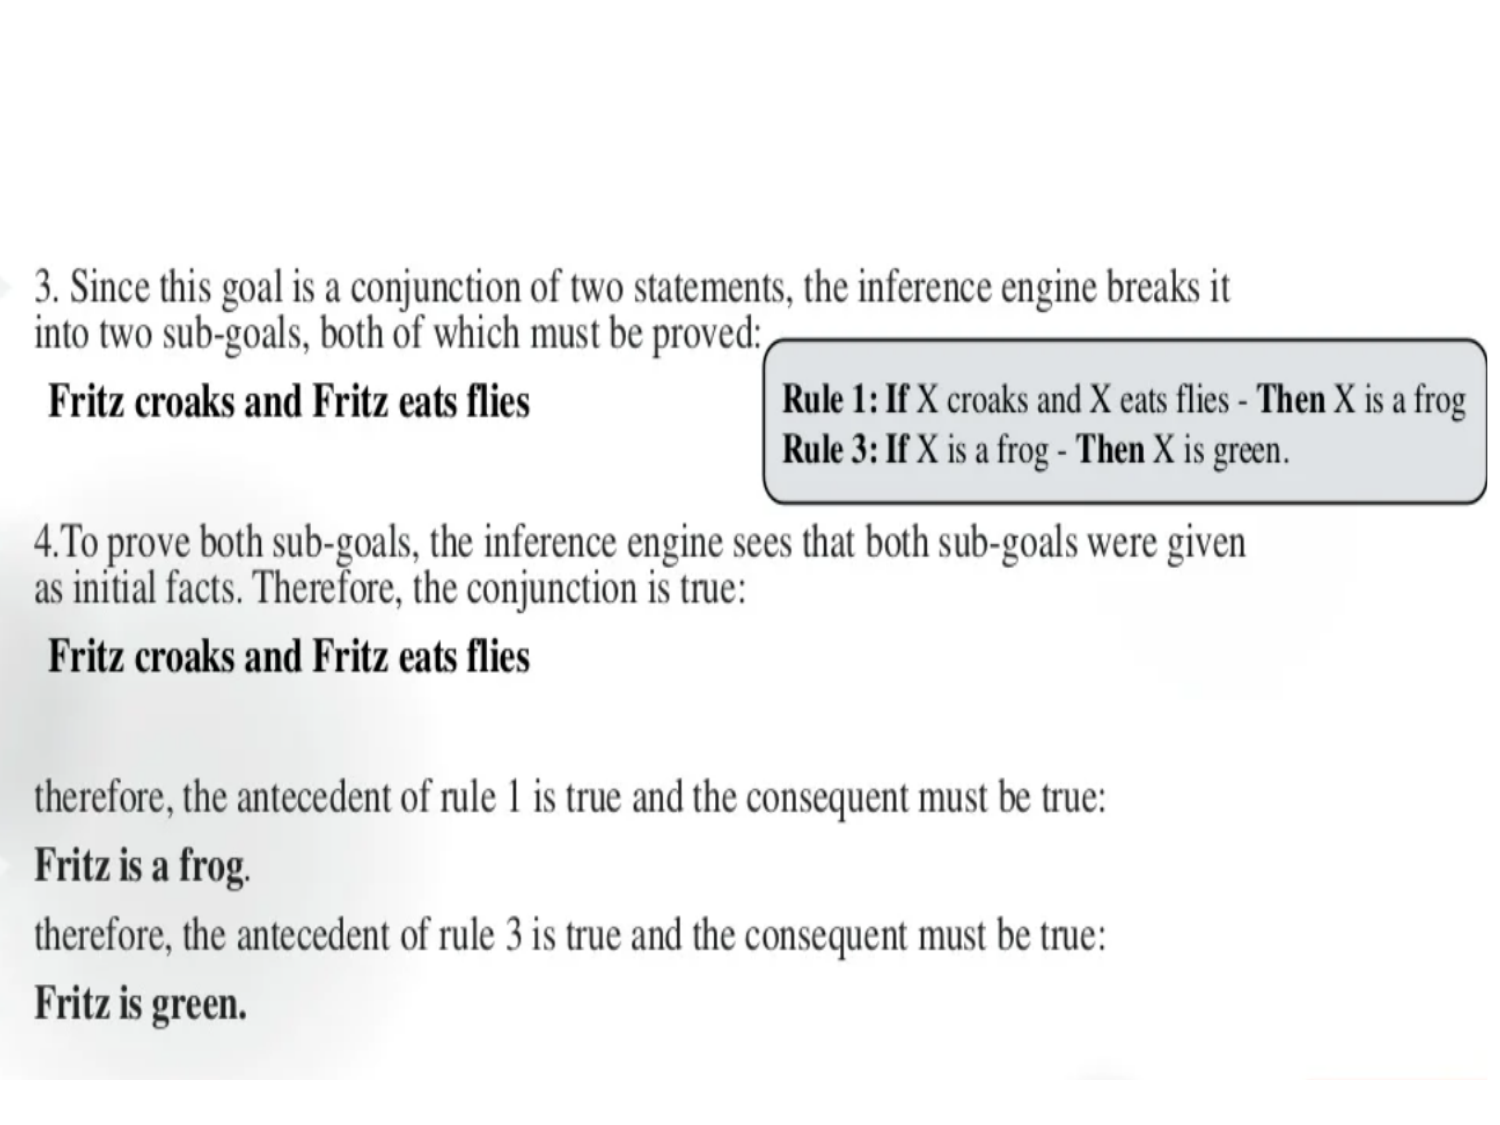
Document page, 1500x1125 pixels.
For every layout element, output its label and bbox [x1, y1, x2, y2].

picture [0, 236, 1488, 1080]
